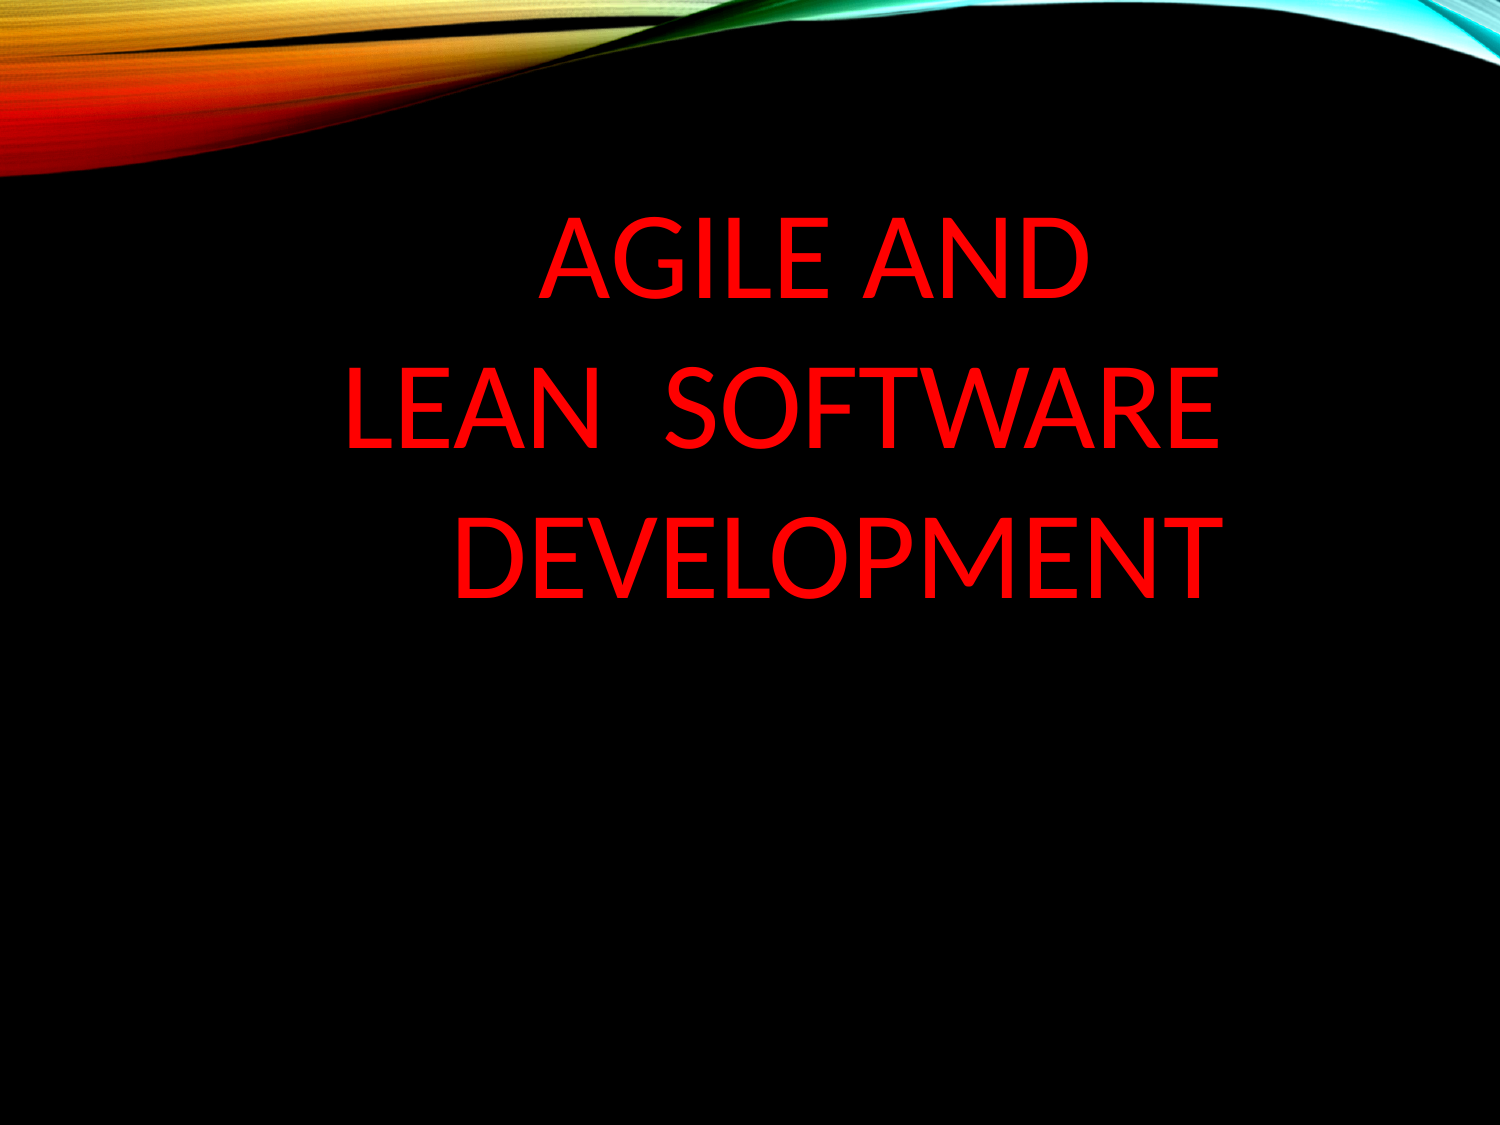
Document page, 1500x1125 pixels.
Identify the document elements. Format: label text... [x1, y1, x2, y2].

picture [0, 0, 1500, 178]
title Agile and Lean Software Development [163, 171, 1225, 624]
